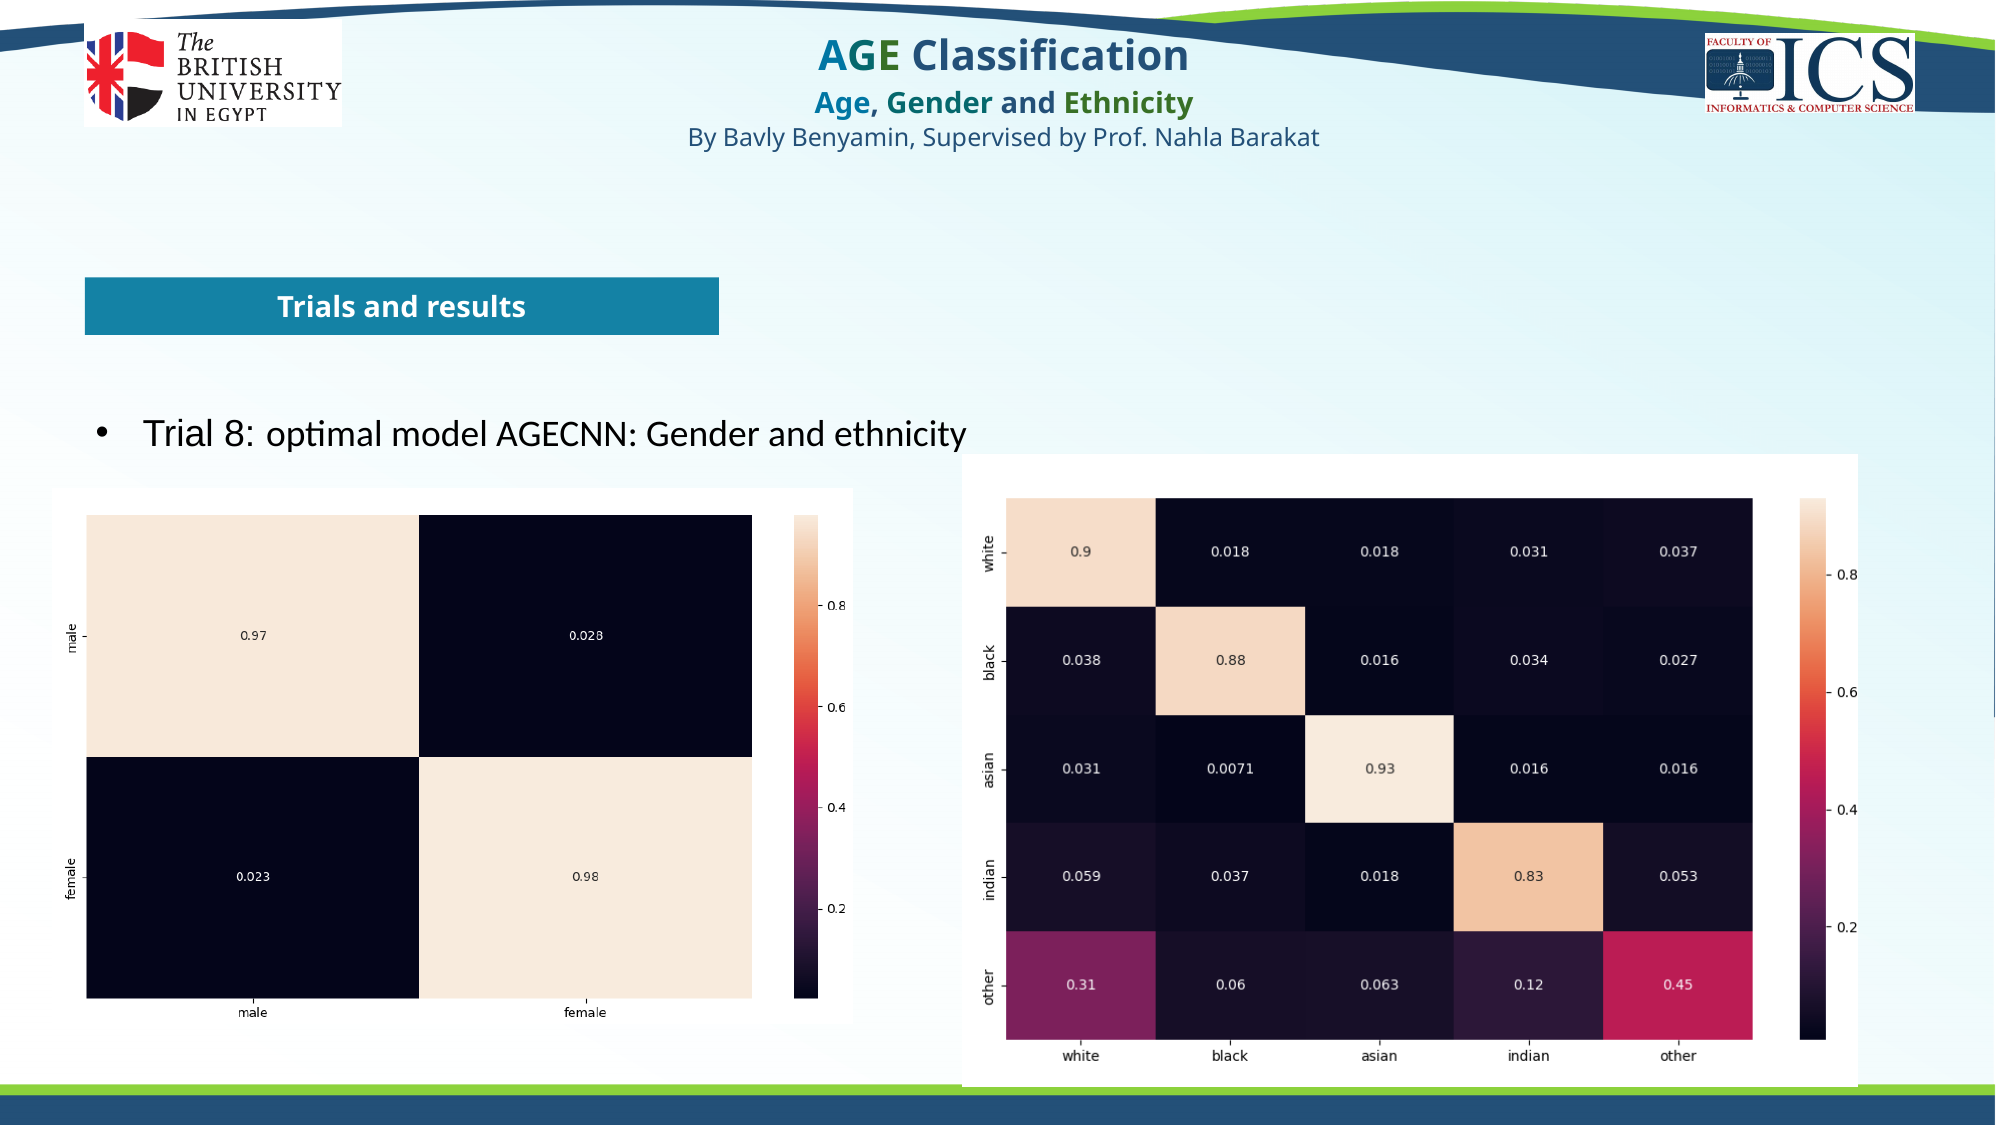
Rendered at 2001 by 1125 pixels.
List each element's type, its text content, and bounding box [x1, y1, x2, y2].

picture [0, 0, 2001, 1125]
text_box Trials and results [84, 277, 719, 335]
text_box By Bavly Benyamin, Supervised by Prof. Nahla Barakat [635, 121, 1373, 152]
text_box AGE Classification Age, Gender and Ethnicity [790, 28, 1218, 108]
text_box Trial 8: optimal model AGECNN: Gender and ethnicity [80, 356, 1049, 462]
